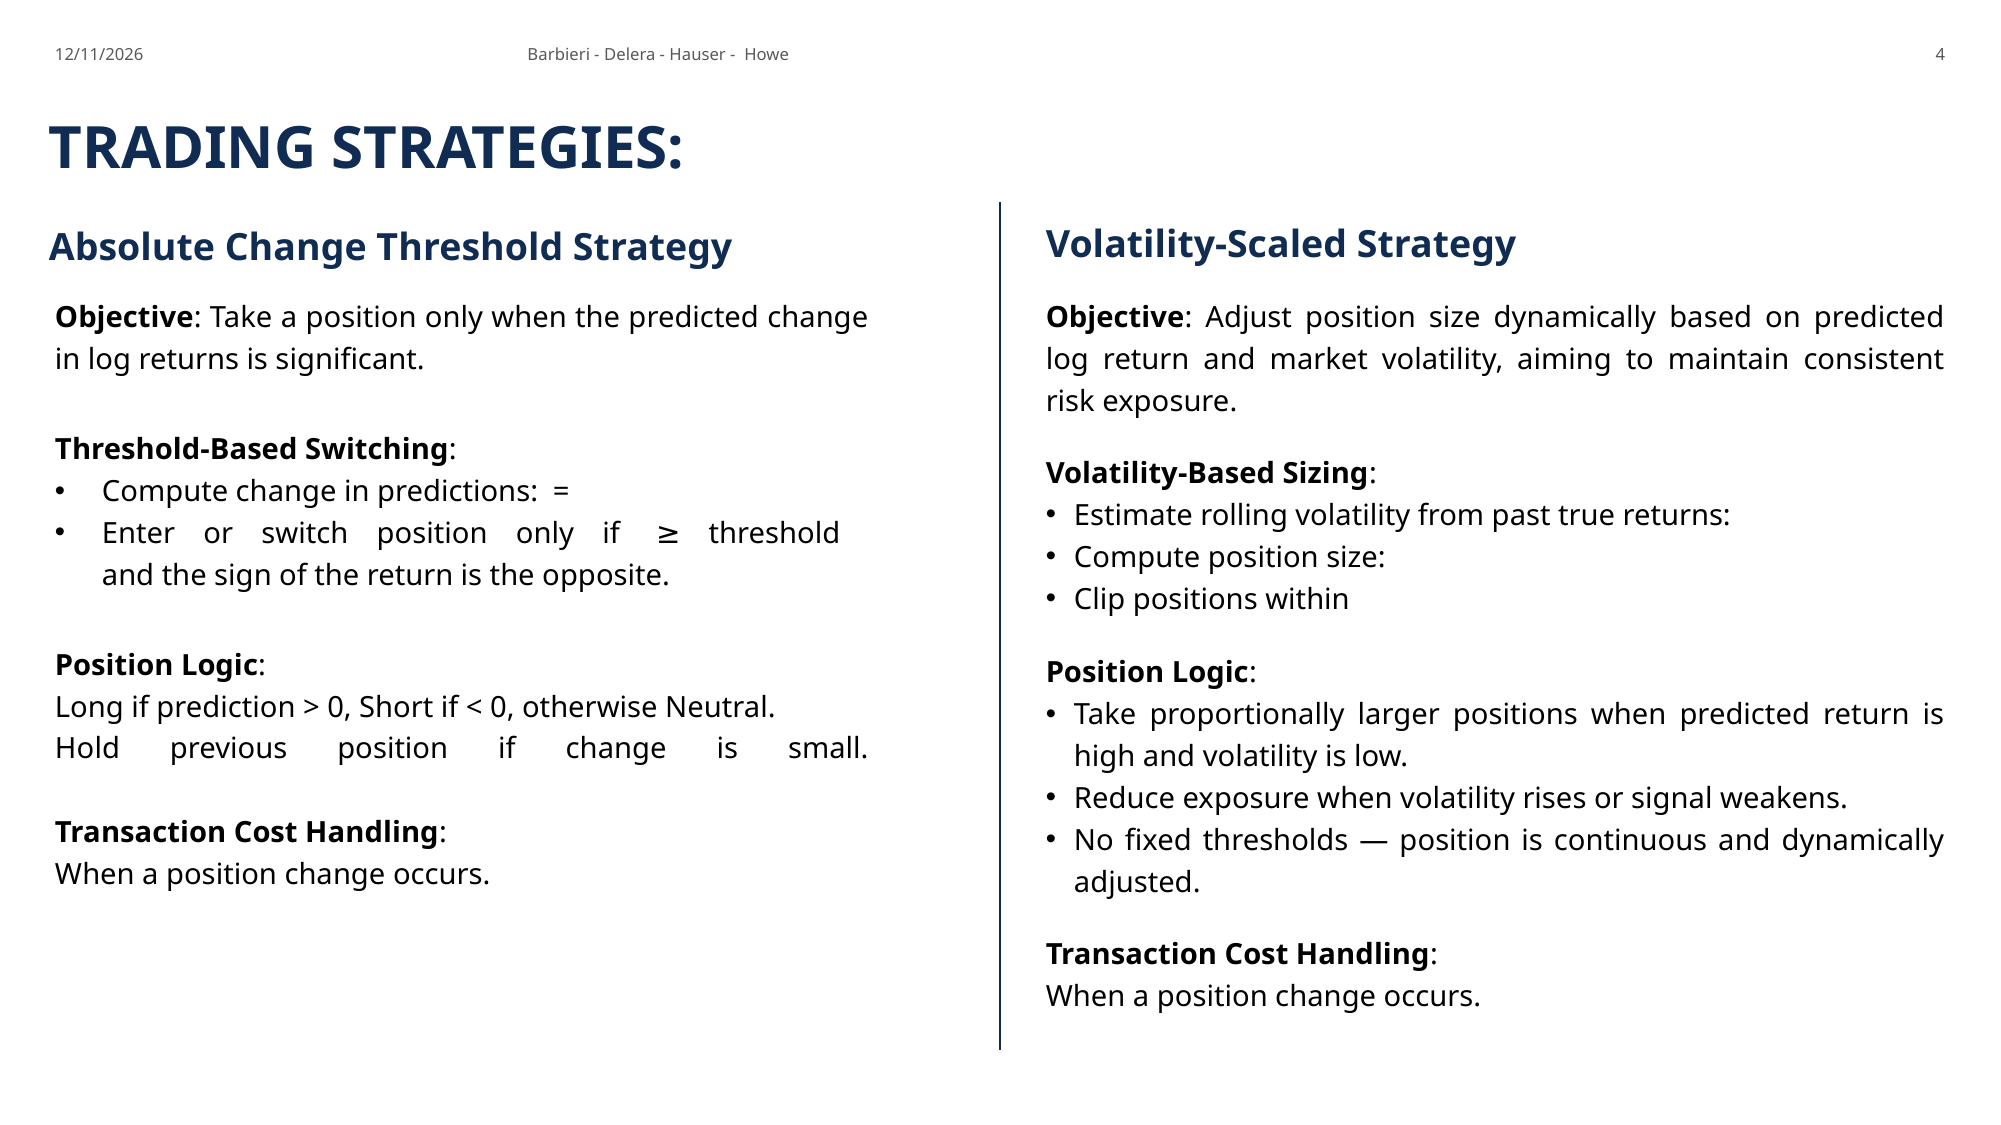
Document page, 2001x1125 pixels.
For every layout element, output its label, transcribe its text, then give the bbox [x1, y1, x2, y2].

slide_number 4 [1774, 6, 1945, 67]
title Absolute Change Threshold Strategy [48, 248, 994, 361]
footer Barbieri - Delera - Hauser - Howe [527, 6, 1203, 67]
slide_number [54, 6, 446, 67]
text_box TRADING STRATEGIES: [48, 110, 994, 248]
text_box Volatility-Scaled Strategy [1045, 220, 1991, 359]
